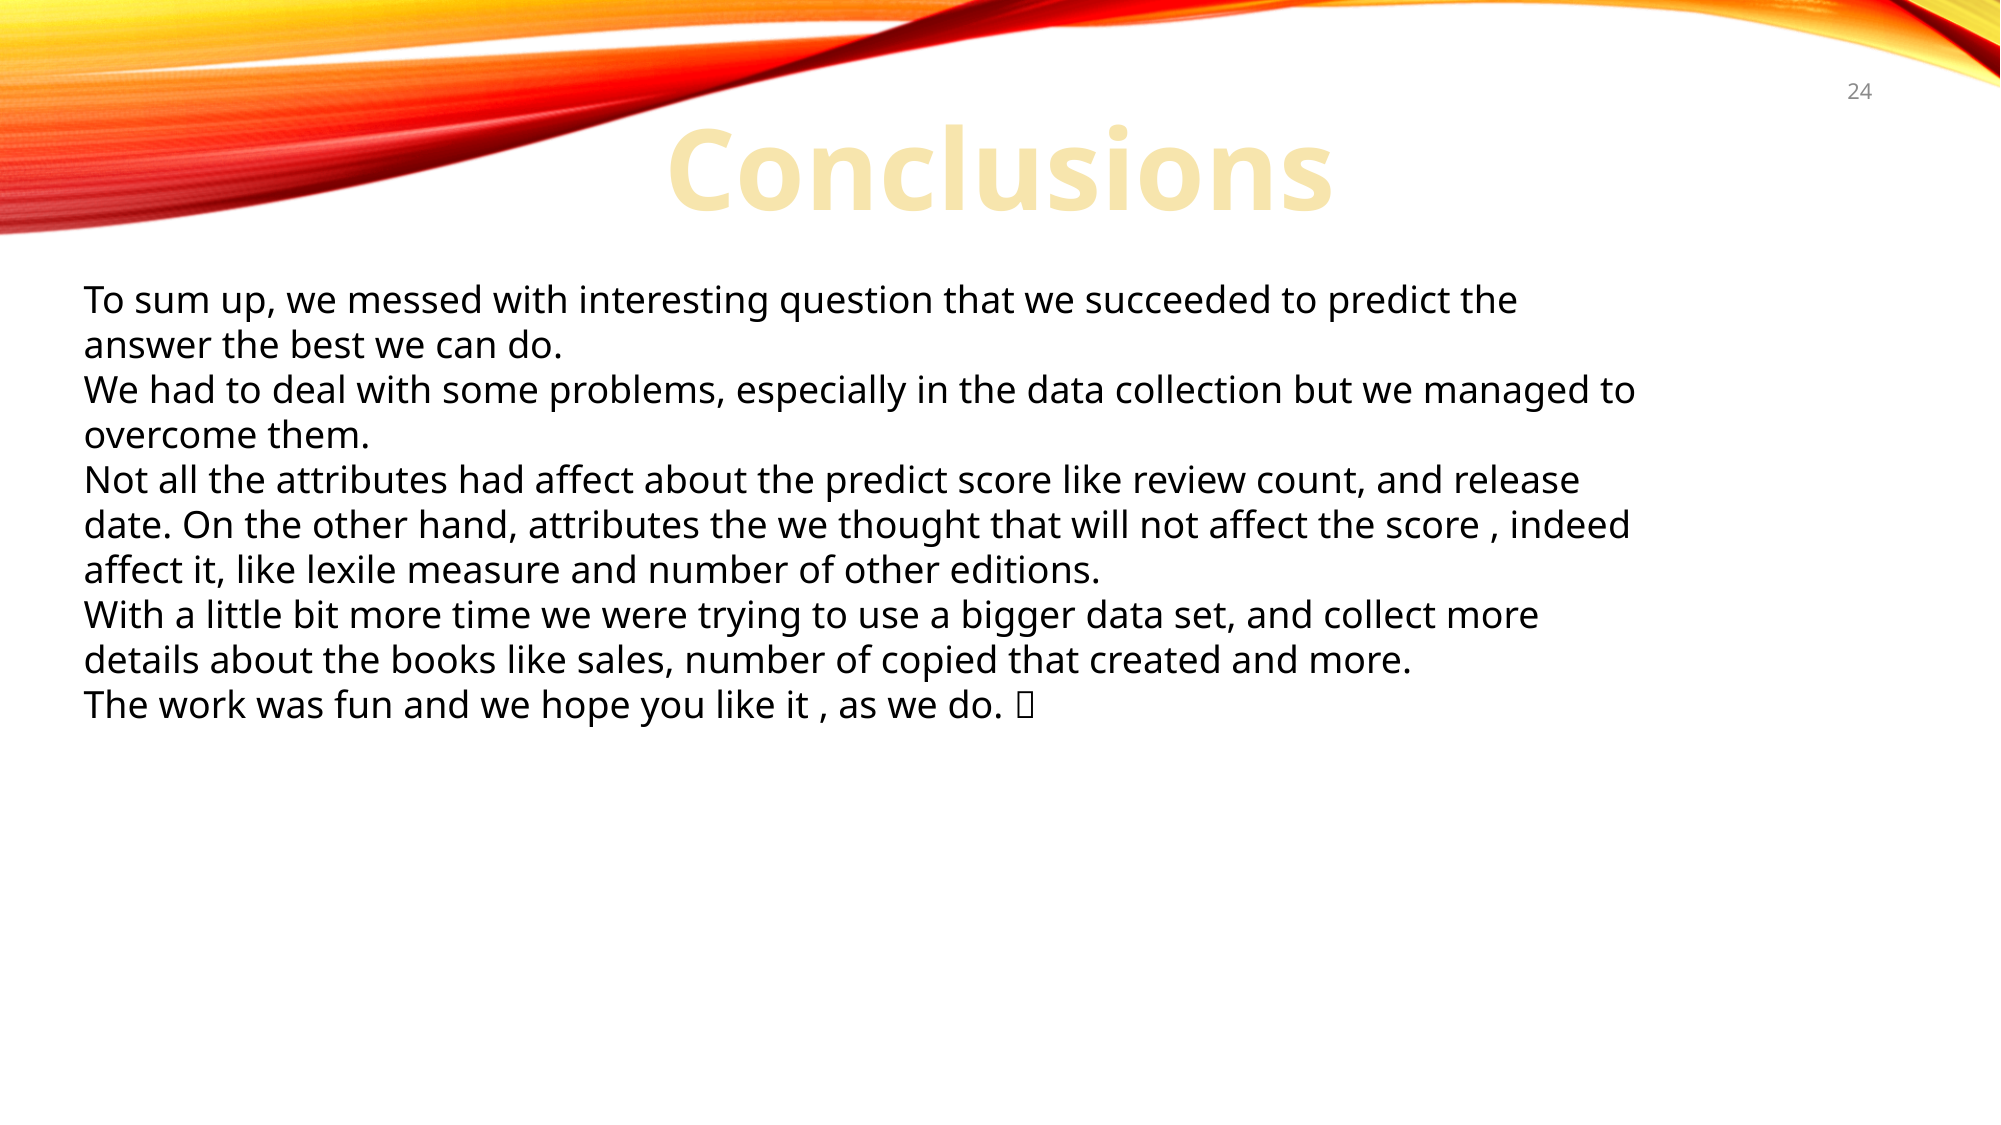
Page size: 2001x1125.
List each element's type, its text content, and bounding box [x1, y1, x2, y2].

picture [0, 0, 2000, 90]
text_box Conclusions [0, 90, 2000, 240]
slide_number 24 [1437, 62, 1888, 90]
text_box To sum up, we messed with interesting question that we succeeded to predict the answer the best we can do. We had to deal with some problems, especially in the data collection but we managed to overcome them. Not all the attributes had affect about the predict score like review count, and release date. On the other hand, attributes the we thought that will not affect the score , indeed affect it, like lexile measure and number of other editions. With a little bit more time we were trying to use a bigger data set, and collect more details about the books like sales, number of copied that created and more. The work was fun and we hope you like it , as we do.  [68, 268, 1663, 734]
